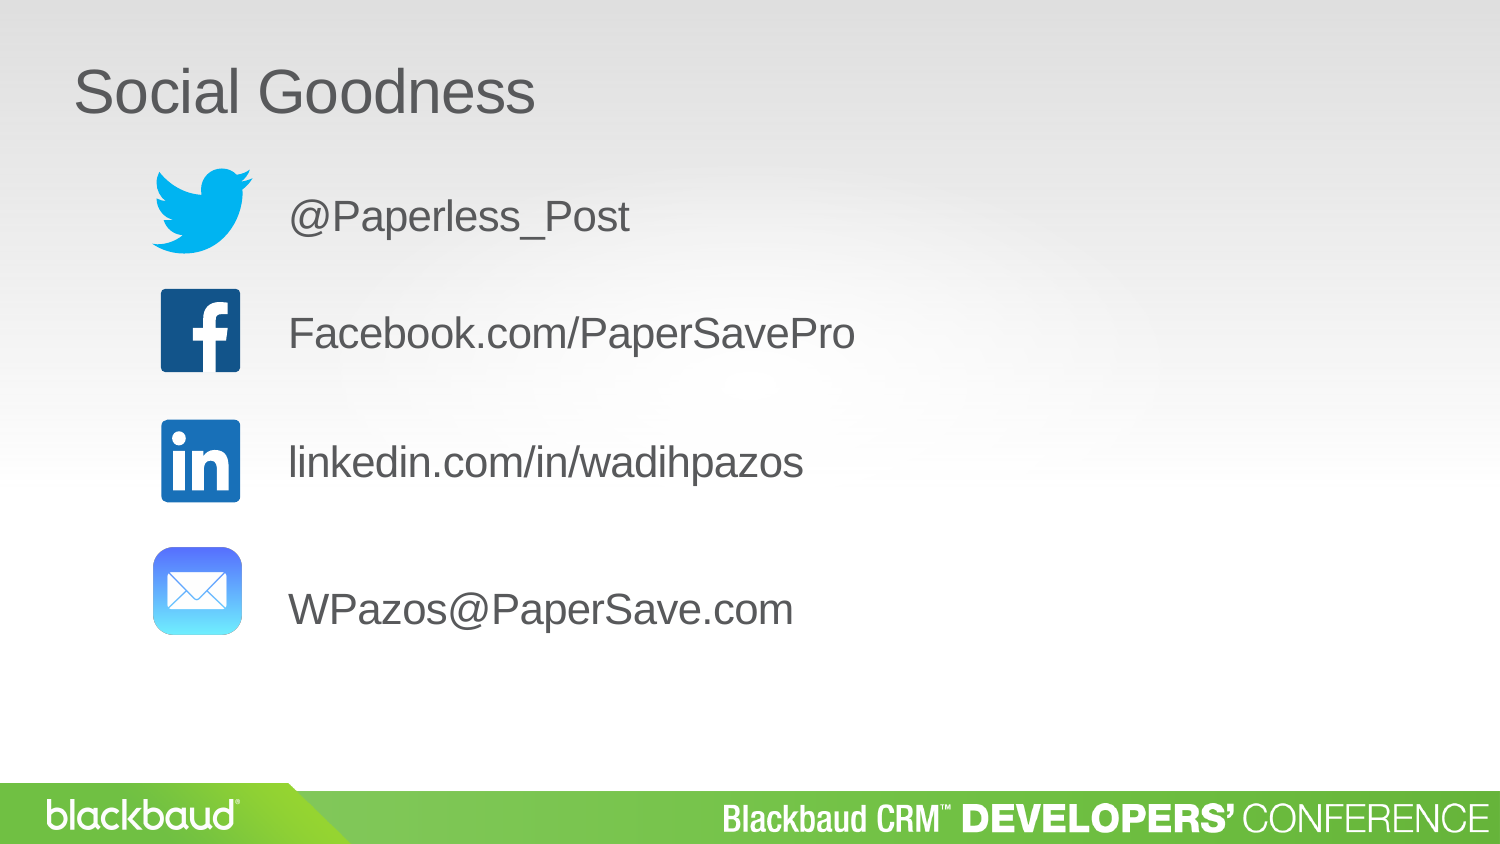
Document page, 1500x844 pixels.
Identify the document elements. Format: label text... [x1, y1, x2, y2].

text_box Social Goodness [59, 43, 850, 134]
text_box WPazos@PaperSave.com [273, 573, 1224, 672]
picture [0, 0, 1500, 844]
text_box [151, 168, 1225, 525]
